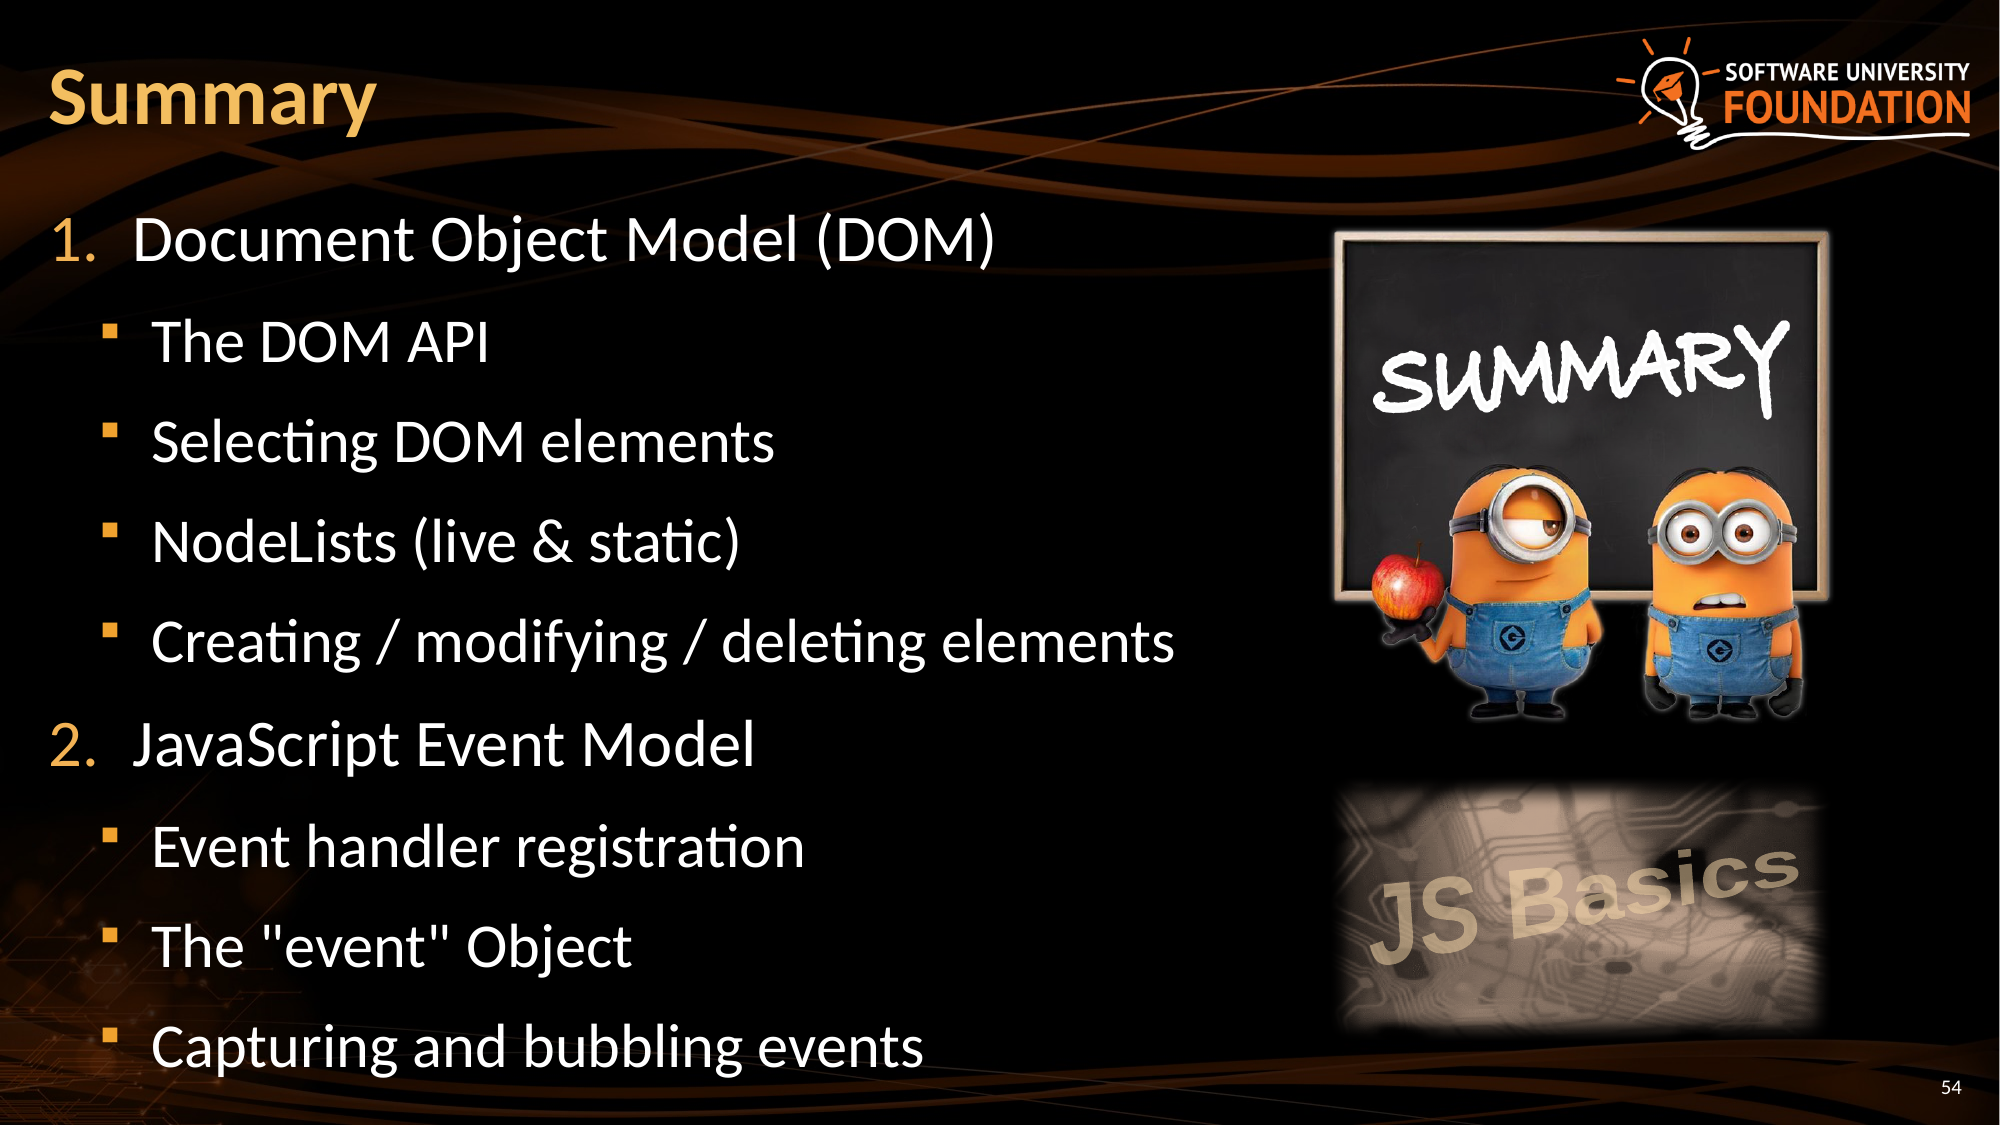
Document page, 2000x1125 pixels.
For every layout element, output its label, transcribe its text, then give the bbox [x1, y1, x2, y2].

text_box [1327, 774, 1834, 1043]
picture [0, 0, 2000, 1125]
list Document Object Model (DOM) The DOM API Selecting DOM elements NodeLists (live & static) Creating / modifying / deleting elements JavaScript Event Model Event handler registration The "event" Object Capturing and bubbling events [31, 188, 1968, 1103]
title Summary [30, 6, 1602, 189]
